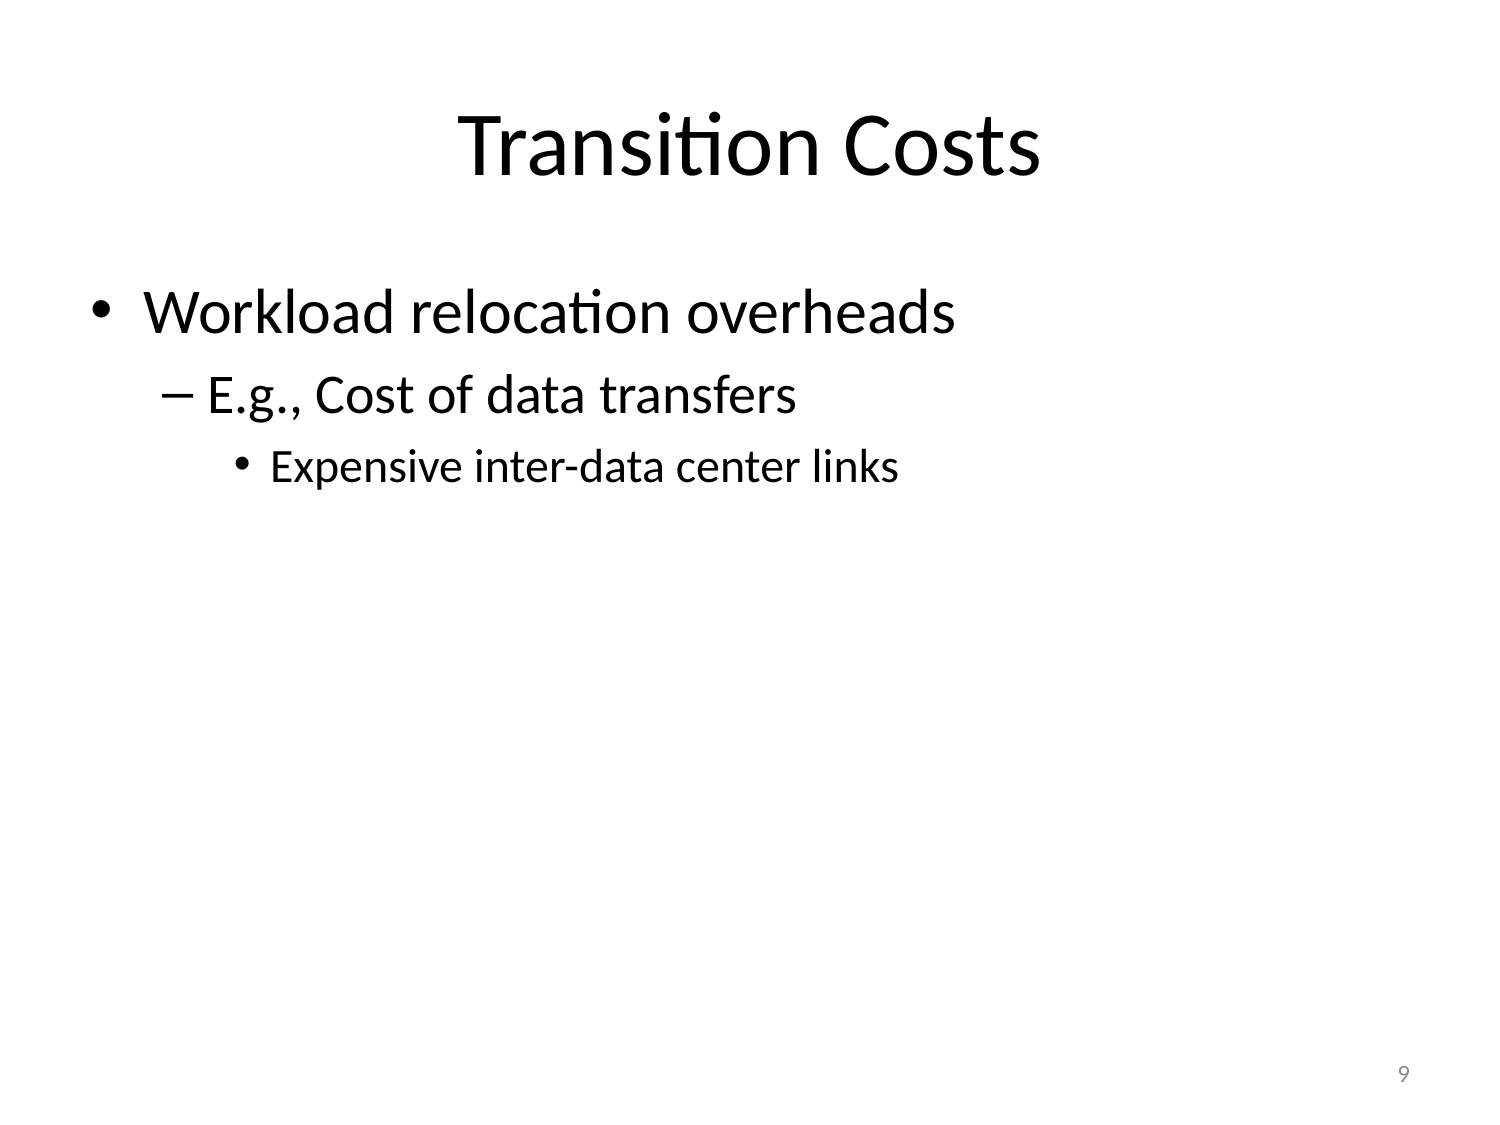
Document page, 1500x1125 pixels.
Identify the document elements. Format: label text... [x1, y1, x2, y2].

list Workload relocation overheads E.g., Cost of data transfers Expensive inter-data center links [75, 262, 1425, 1005]
slide_number 9 [1074, 1042, 1425, 1103]
title Transition Costs [75, 45, 1425, 233]
